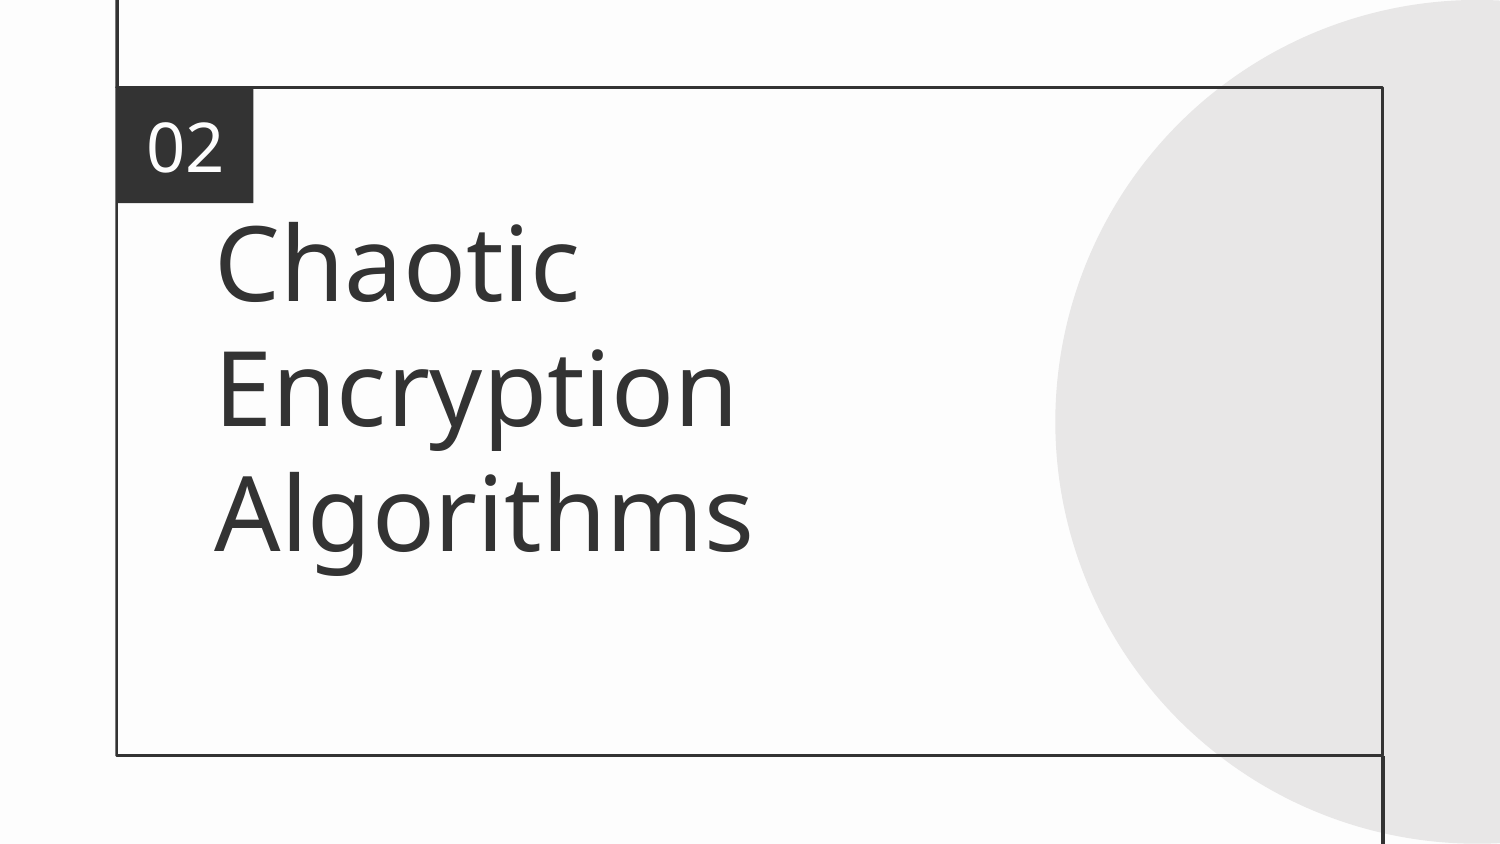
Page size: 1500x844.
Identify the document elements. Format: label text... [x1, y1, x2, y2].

title 02 [118, 87, 254, 204]
title Chaotic Encryption Algorithms [199, 448, 1031, 587]
